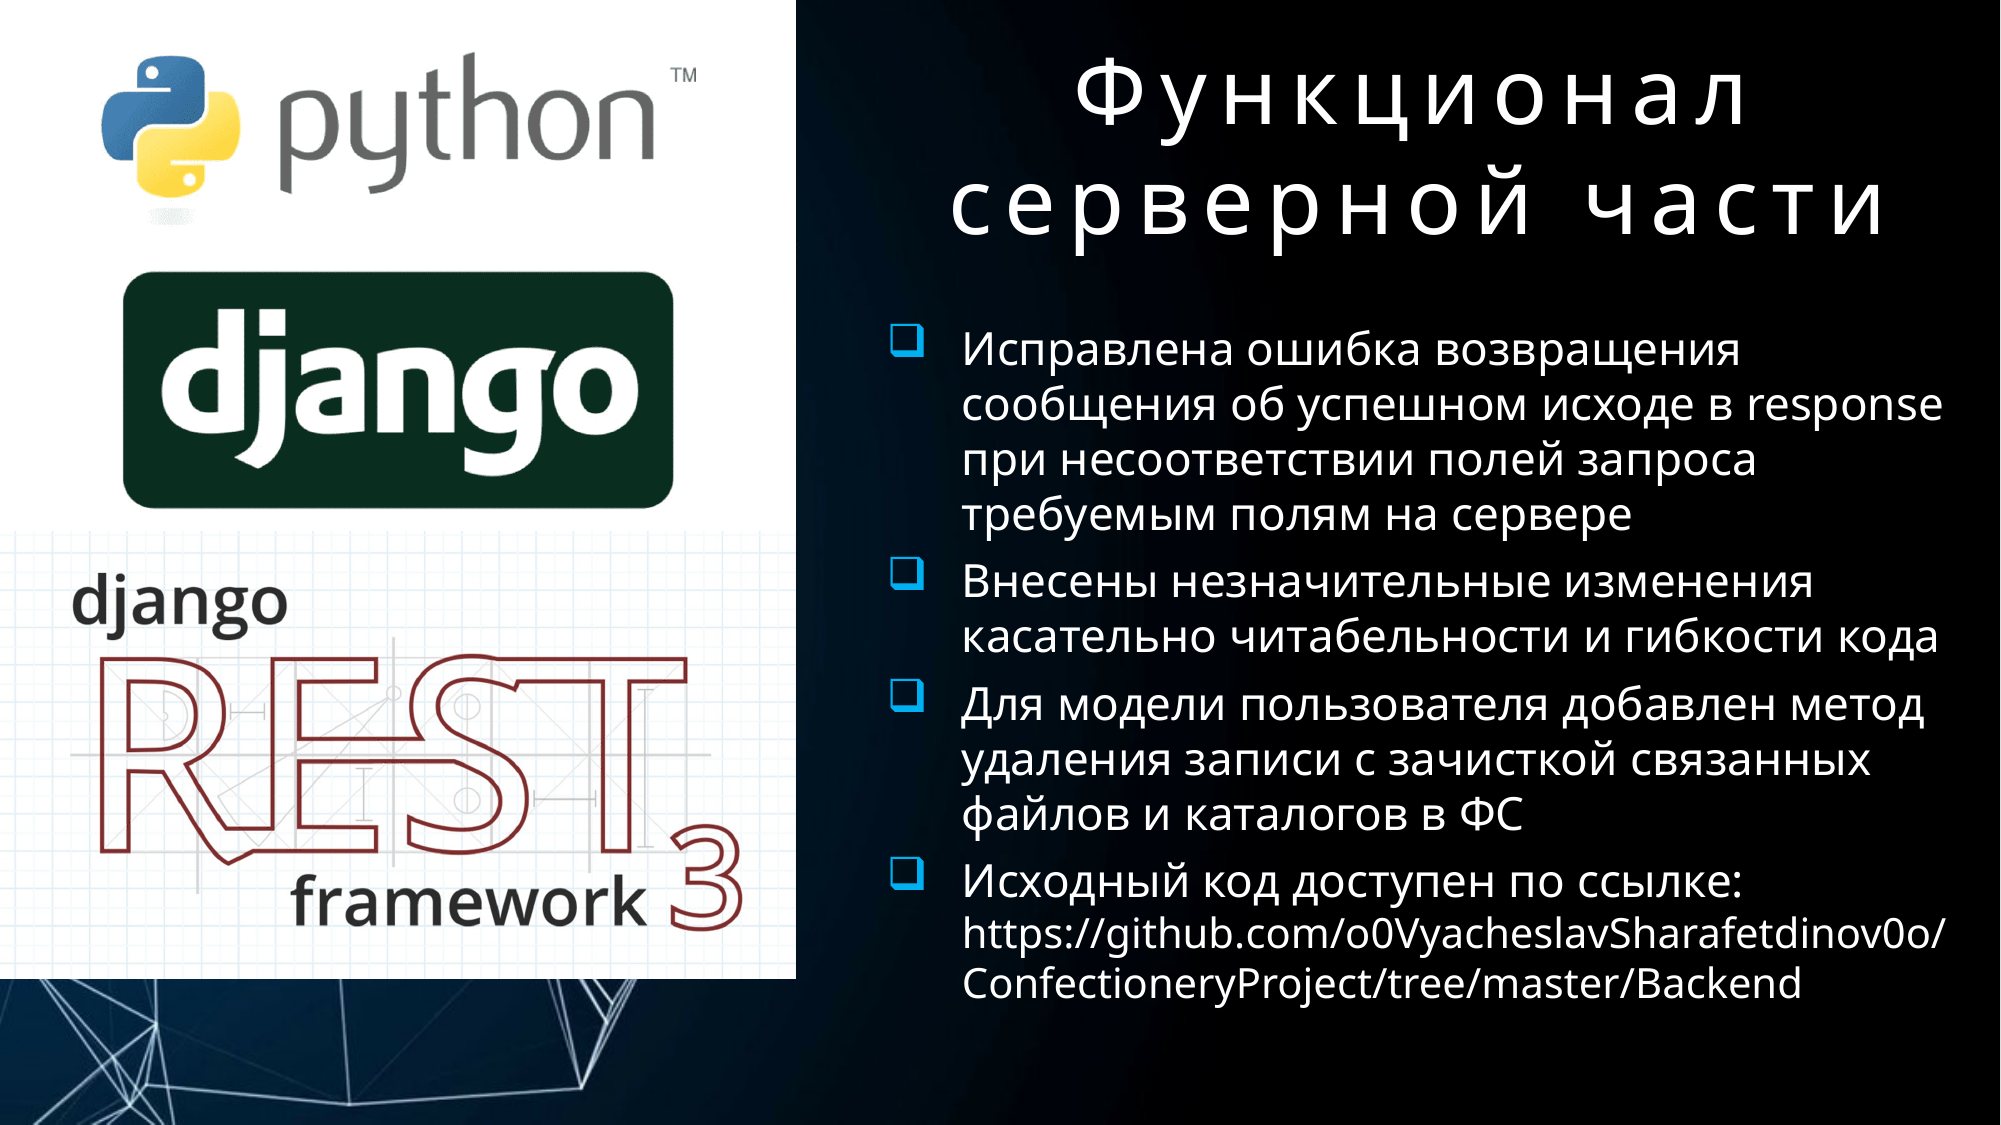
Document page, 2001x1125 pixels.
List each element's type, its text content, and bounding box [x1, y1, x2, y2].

text_box Исправлена ошибка возвращения сообщения об успешном исходе в response при несоответствии полей запроса требуемым полям на сервере Внесены незначительные изменения касательно читабельности и гибкости кода Для модели пользователя добавлен метод удаления записи с зачисткой связанных файлов и каталогов в ФС Исходный код доступен по ссылке: https://github.com/o0VyacheslavSharafetdinov0o/ConfectioneryProject/tree/master/Backend [871, 312, 1964, 1023]
text_box Функционал серверной части [861, 25, 1975, 253]
picture [0, 0, 2001, 1125]
